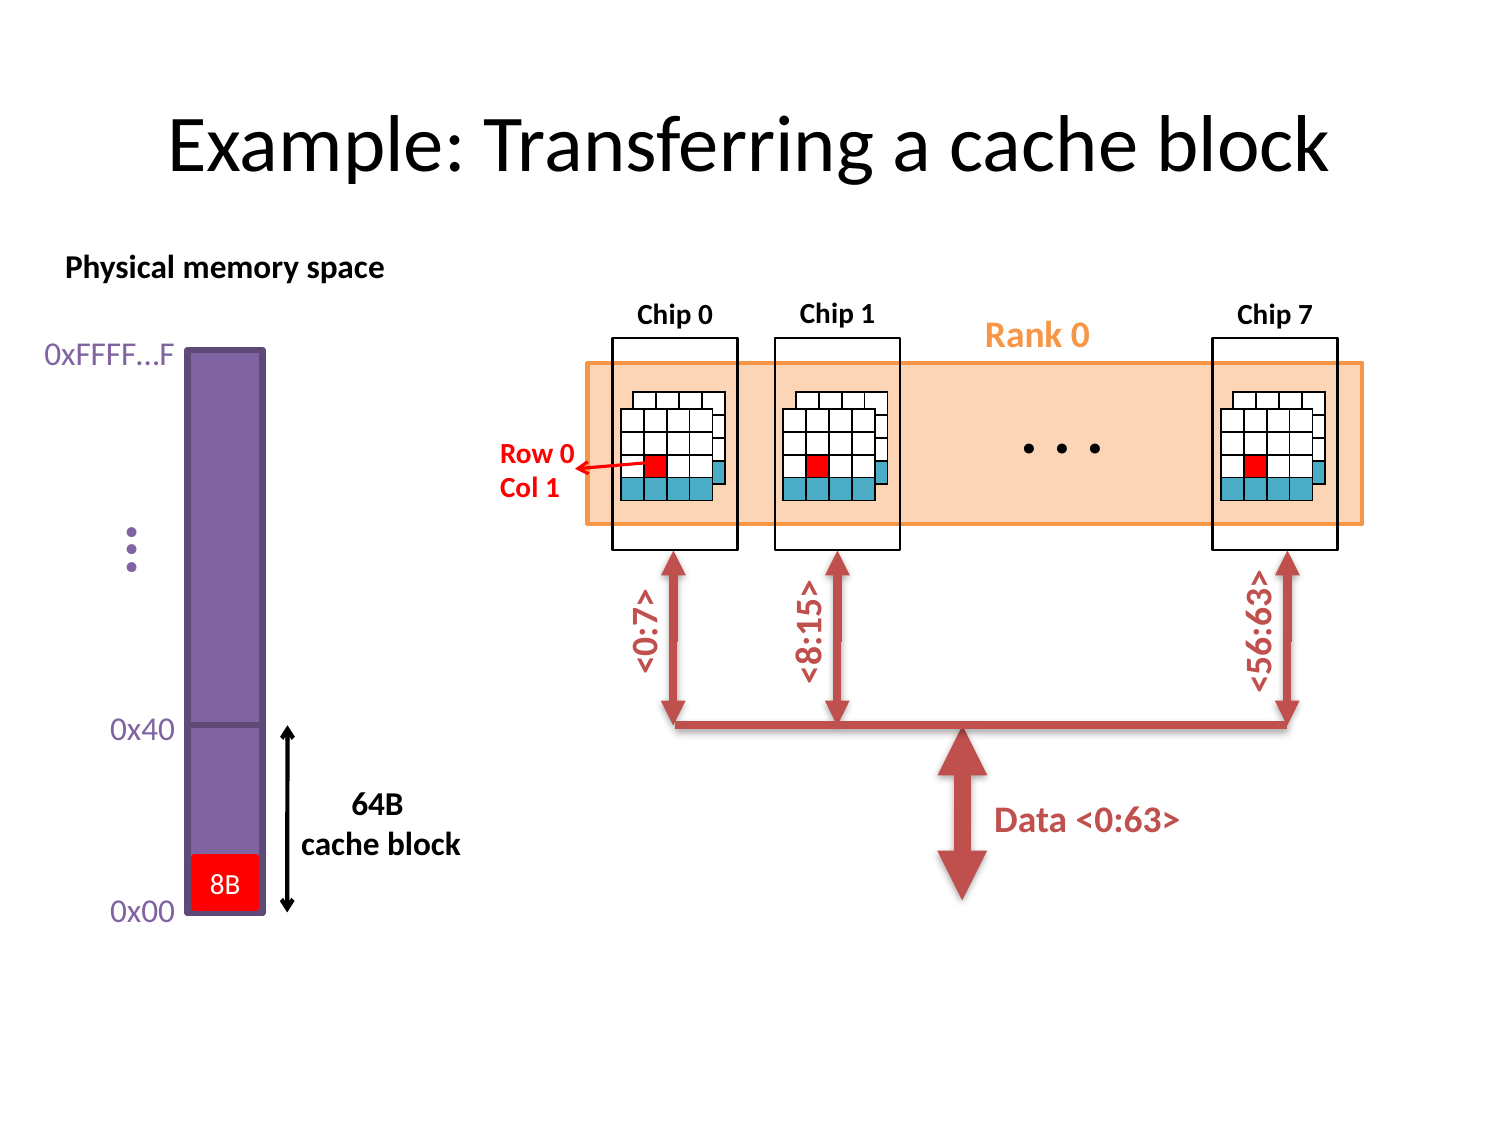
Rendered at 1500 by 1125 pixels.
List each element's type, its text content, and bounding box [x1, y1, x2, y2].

text_box 0xFFFF…F [24, 324, 175, 380]
text_box [773, 336, 902, 552]
text_box <8:15> [776, 550, 837, 636]
text_box <0:7> [612, 550, 673, 636]
text_box Chip 0 [612, 287, 738, 338]
text_box [585, 478, 610, 526]
text_box <8:15> [776, 648, 837, 714]
text_box <56:63> [1226, 648, 1287, 714]
text_box [740, 361, 773, 526]
text_box Data <0:63> [962, 787, 1213, 848]
text_box 0x00 [24, 881, 175, 937]
text_box [610, 336, 740, 552]
text_box ... [62, 487, 158, 613]
text_box Row 0 Col 1 [499, 426, 575, 512]
text_box Chip 7 [1212, 287, 1338, 338]
text_box <56:63> [1226, 550, 1287, 636]
text_box [185, 348, 264, 723]
text_box [185, 723, 264, 915]
text_box [1210, 336, 1340, 552]
text_box Physical memory space [50, 237, 400, 293]
text_box <0:7> [612, 648, 673, 714]
text_box Chip 1 [774, 287, 900, 338]
title Example: Transferring a cache block [75, 45, 1425, 233]
text_box [585, 361, 610, 460]
text_box 64B cache block [287, 774, 475, 870]
text_box Rank 0 [937, 302, 1138, 363]
text_box 0x40 [24, 699, 175, 755]
text_box 8B [192, 855, 258, 910]
text_box [1340, 361, 1364, 526]
text_box . . . [999, 379, 1125, 474]
text_box [902, 361, 1210, 526]
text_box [574, 462, 651, 470]
